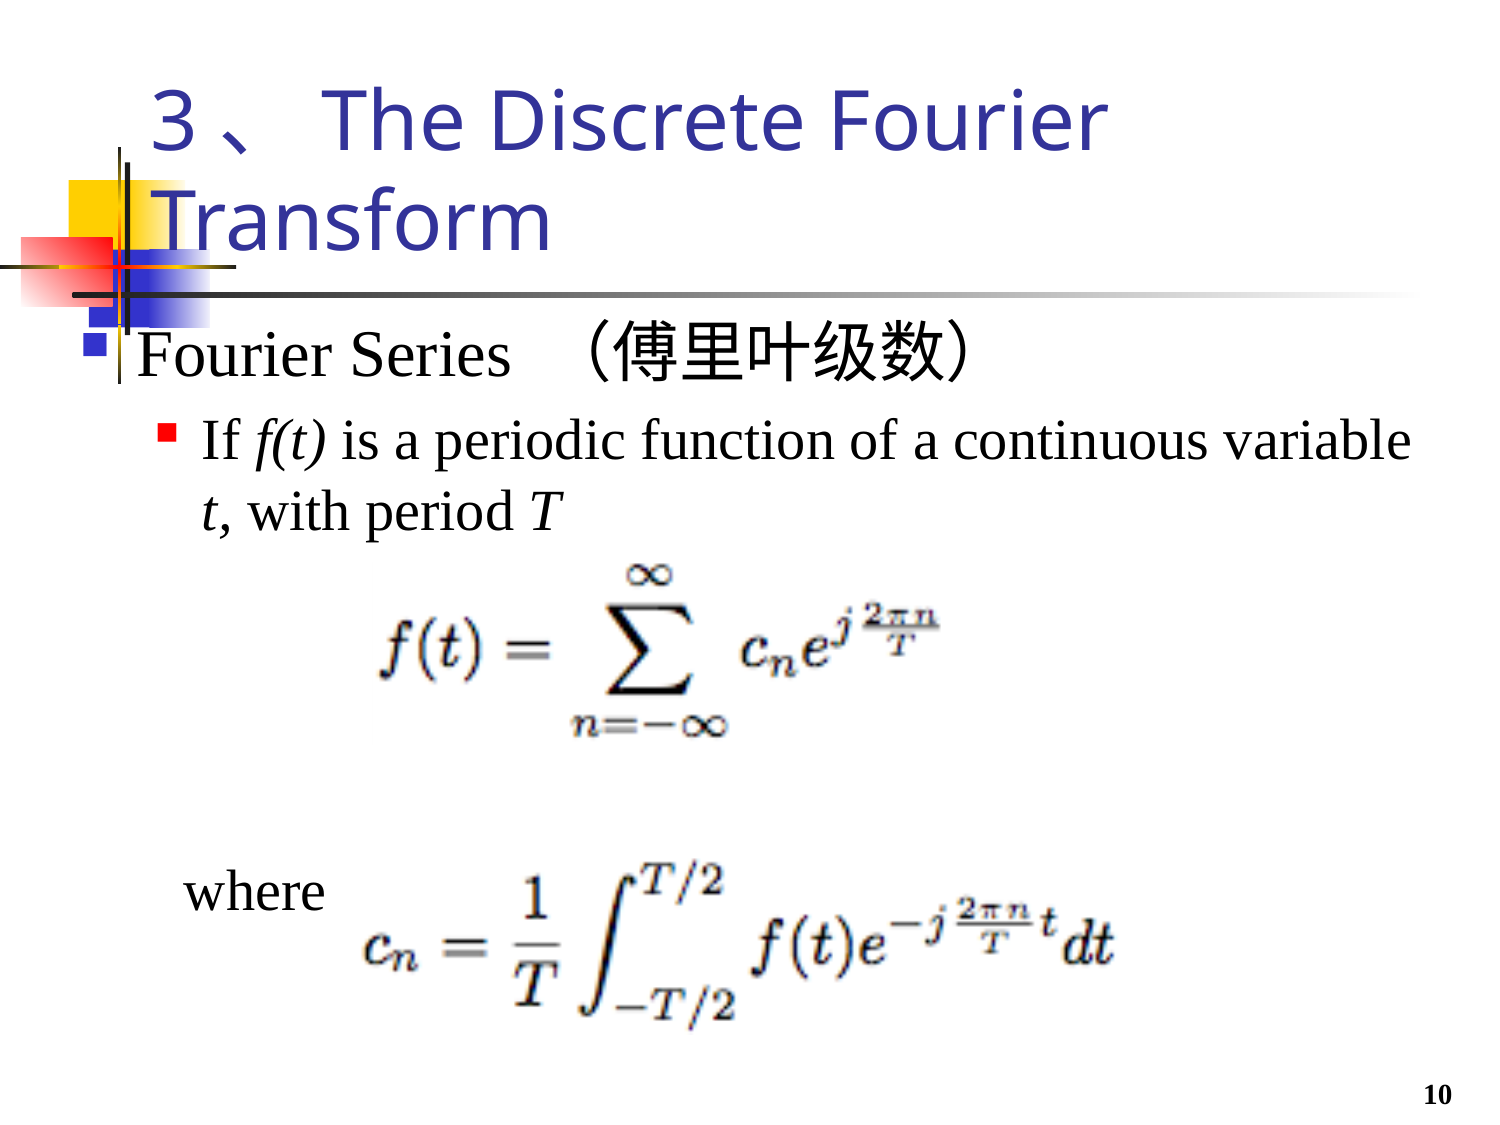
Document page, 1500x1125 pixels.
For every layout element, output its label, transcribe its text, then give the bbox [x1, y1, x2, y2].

list Fourier Series （傅里叶级数） If f(t) is a periodic function of a continuous variable t, with period T where [64, 302, 1459, 1083]
slide_number 10 [1154, 1042, 1468, 1118]
title 3、The Discrete Fourier Transform [135, 34, 1468, 276]
picture [359, 857, 1132, 1036]
picture [371, 562, 948, 746]
